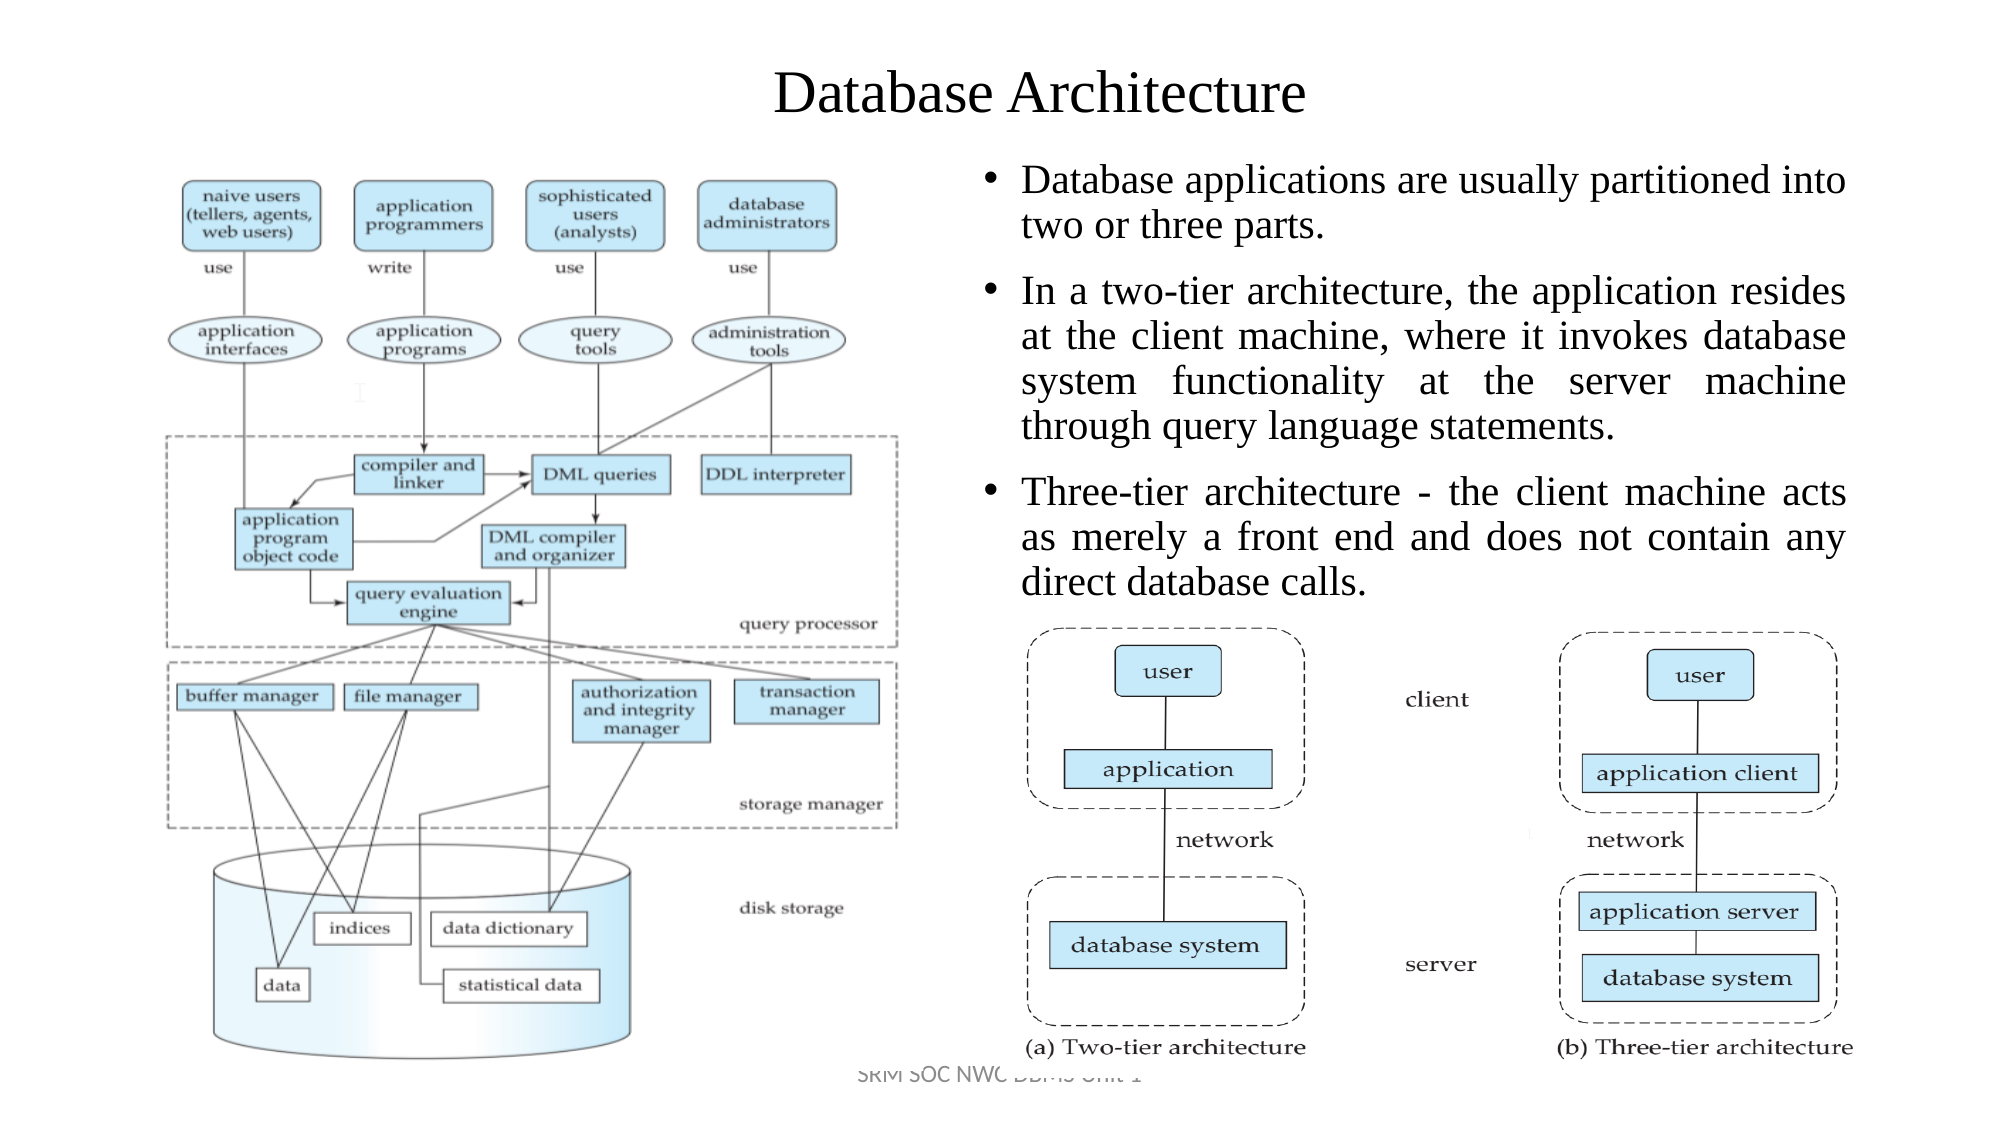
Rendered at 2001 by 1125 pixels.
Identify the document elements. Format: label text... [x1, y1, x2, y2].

picture [999, 615, 1863, 1078]
footer SRM SOC NWC DBMS Unit 1 [662, 1042, 1338, 1103]
title Database Architecture [178, 47, 1904, 139]
picture [137, 160, 924, 1071]
list Database applications are usually partitioned into two or three parts. In a two-tier architecture, the application resides at the client machine, where it invokes database system functionality at the server machine through query language statements. Three-tier architecture - the client machine acts as merely a front end and does not contain any direct database calls. [968, 149, 1863, 622]
